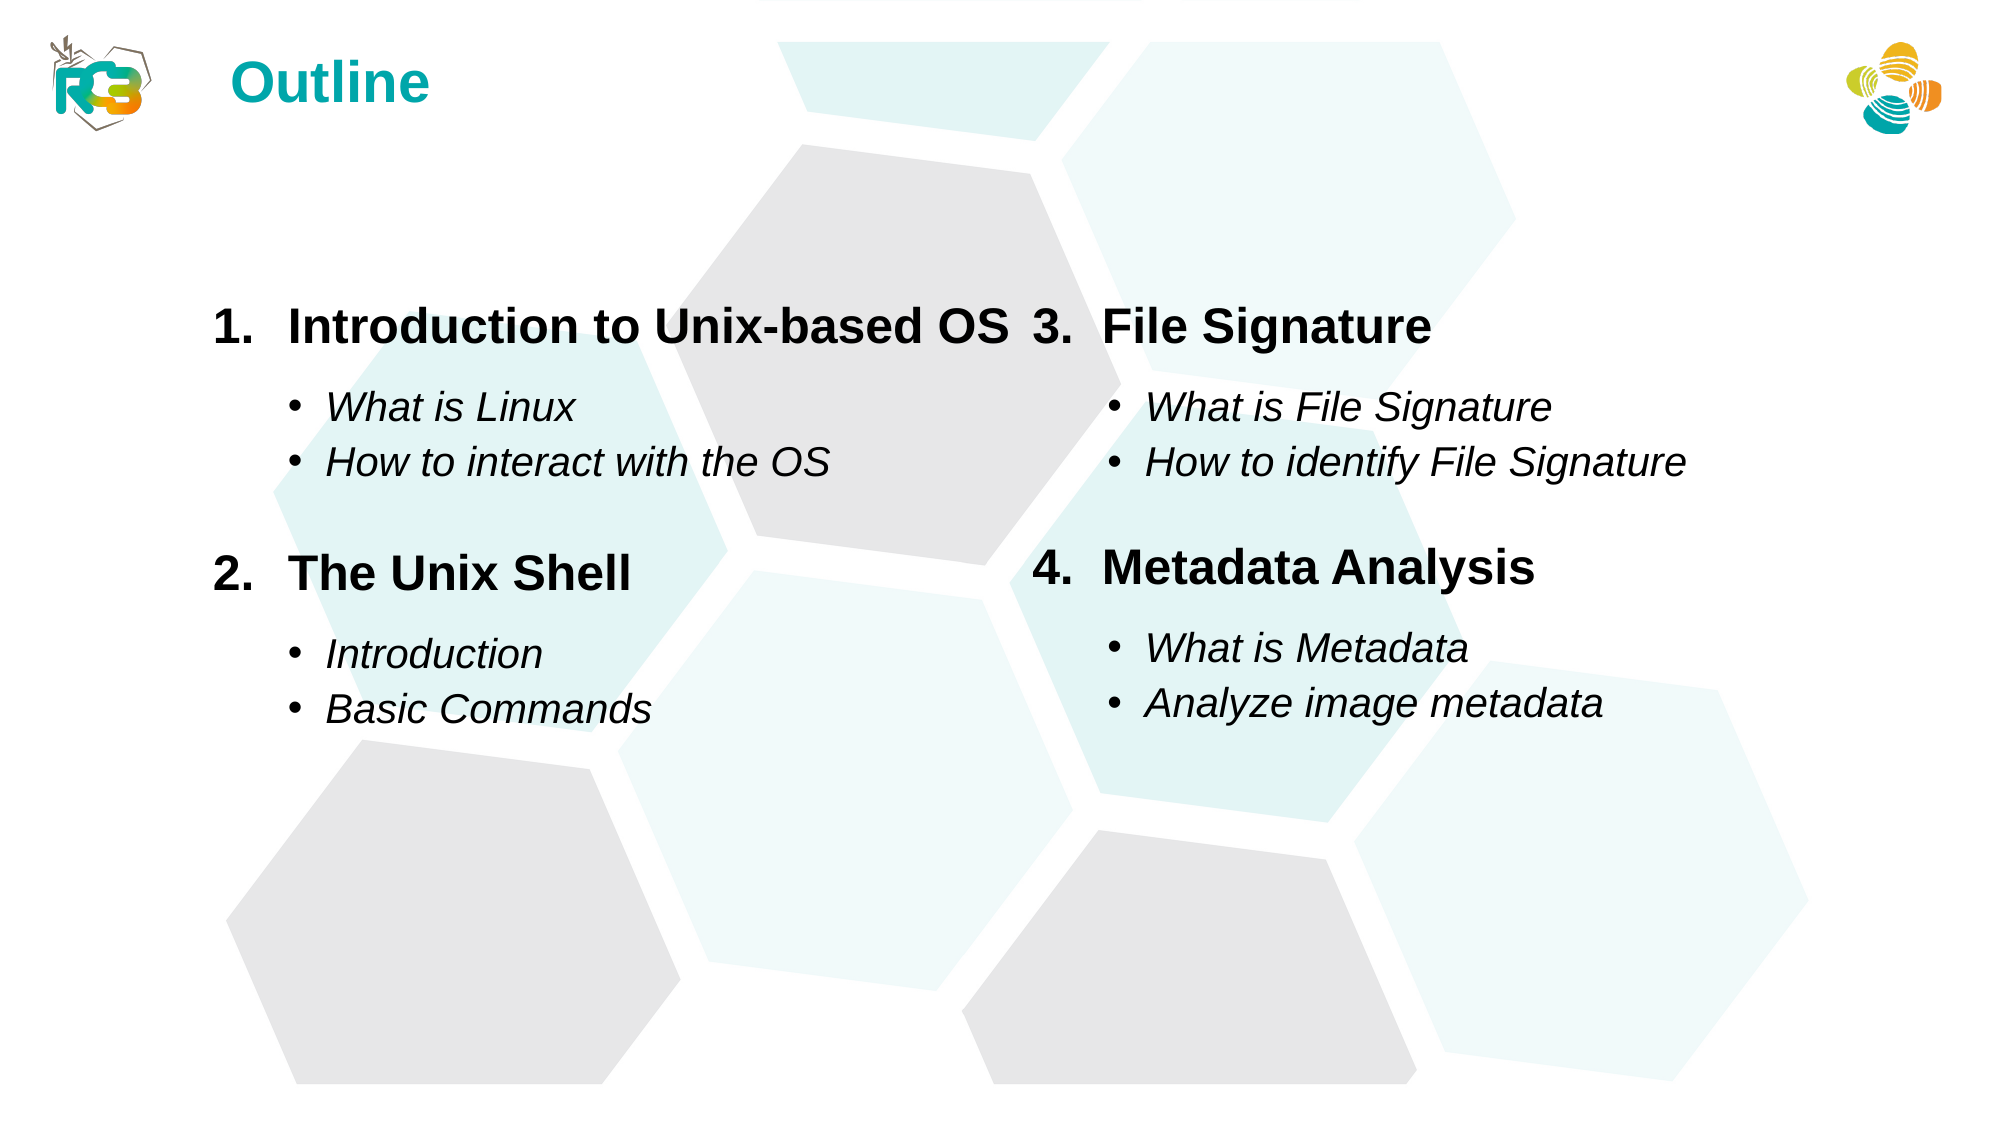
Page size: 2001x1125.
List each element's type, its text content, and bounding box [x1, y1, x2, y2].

picture [50, 32, 152, 134]
text_box 3. File Signature What is File Signature How to identify File Signature 4. Metadata Analysis What is Metadata Analyze image metadata [1017, 292, 2000, 1047]
list Introduction to Unix-based OS What is Linux How to interact with the OS The Unix Shell Introduction Basic Commands [197, 292, 1017, 1047]
list Outline [215, 44, 1820, 137]
